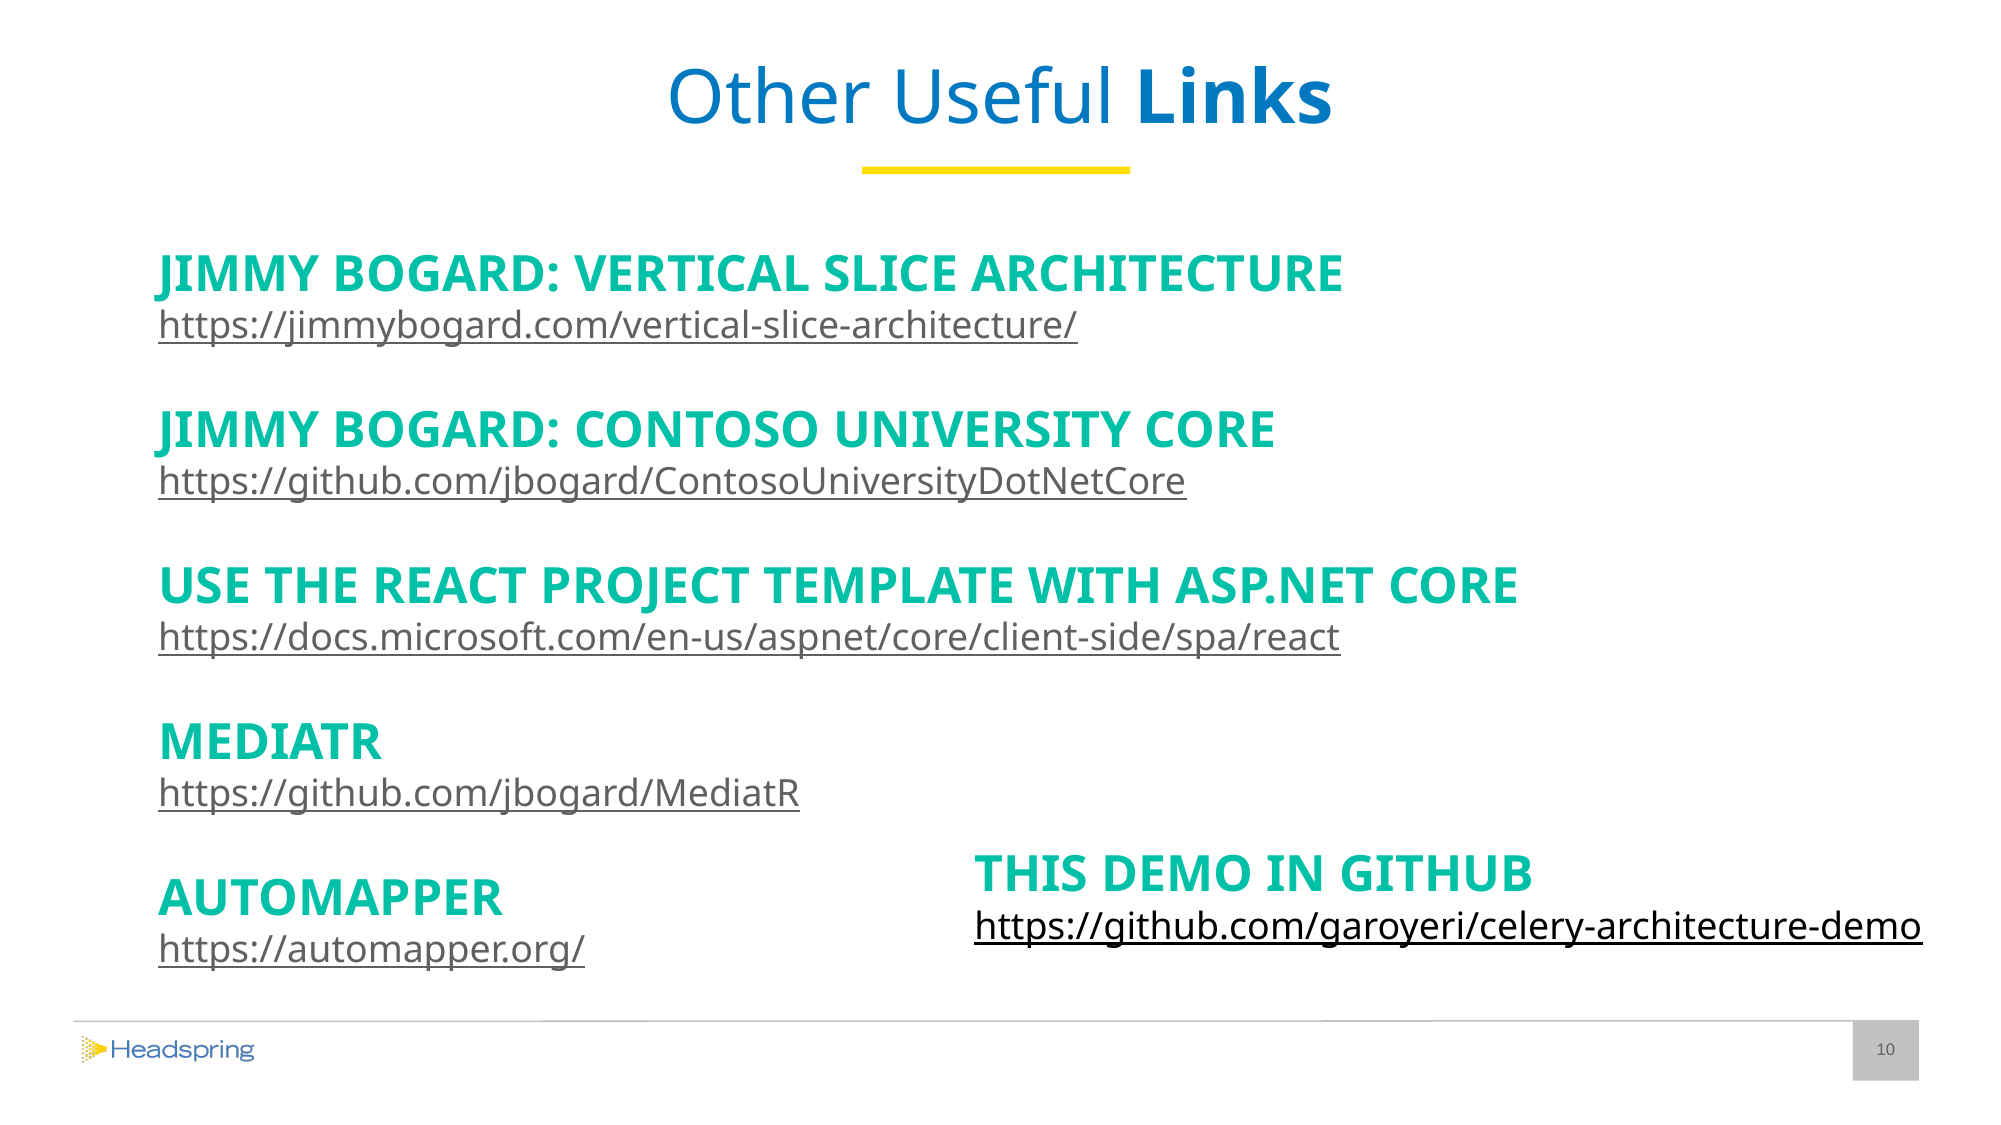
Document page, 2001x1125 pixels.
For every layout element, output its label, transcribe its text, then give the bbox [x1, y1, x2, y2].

text_box THIS DEMO IN GITHUB https://github.com/garoyeri/celery-architecture-demo [959, 826, 2000, 1020]
picture [73, 1027, 262, 1071]
text_box JIMMY BOGARD: VERTICAL SLICE ARCHITECTURE https://jimmybogard.com/vertical-slice-architecture/ JIMMY BOGARD: CONTOSO UNIVERSITY CORE https://github.com/jbogard/ContosoUniversityDotNetCore USE THE REACT PROJECT TEMPLATE WITH ASP.NET CORE https://docs.microsoft.com/en-us/aspnet/core/client-side/spa/react MEDIATR https://github.com/jbogard/MediatR AUTOMAPPER https://automapper.org/ [143, 226, 1920, 988]
title Other Useful Links [139, 43, 1861, 192]
